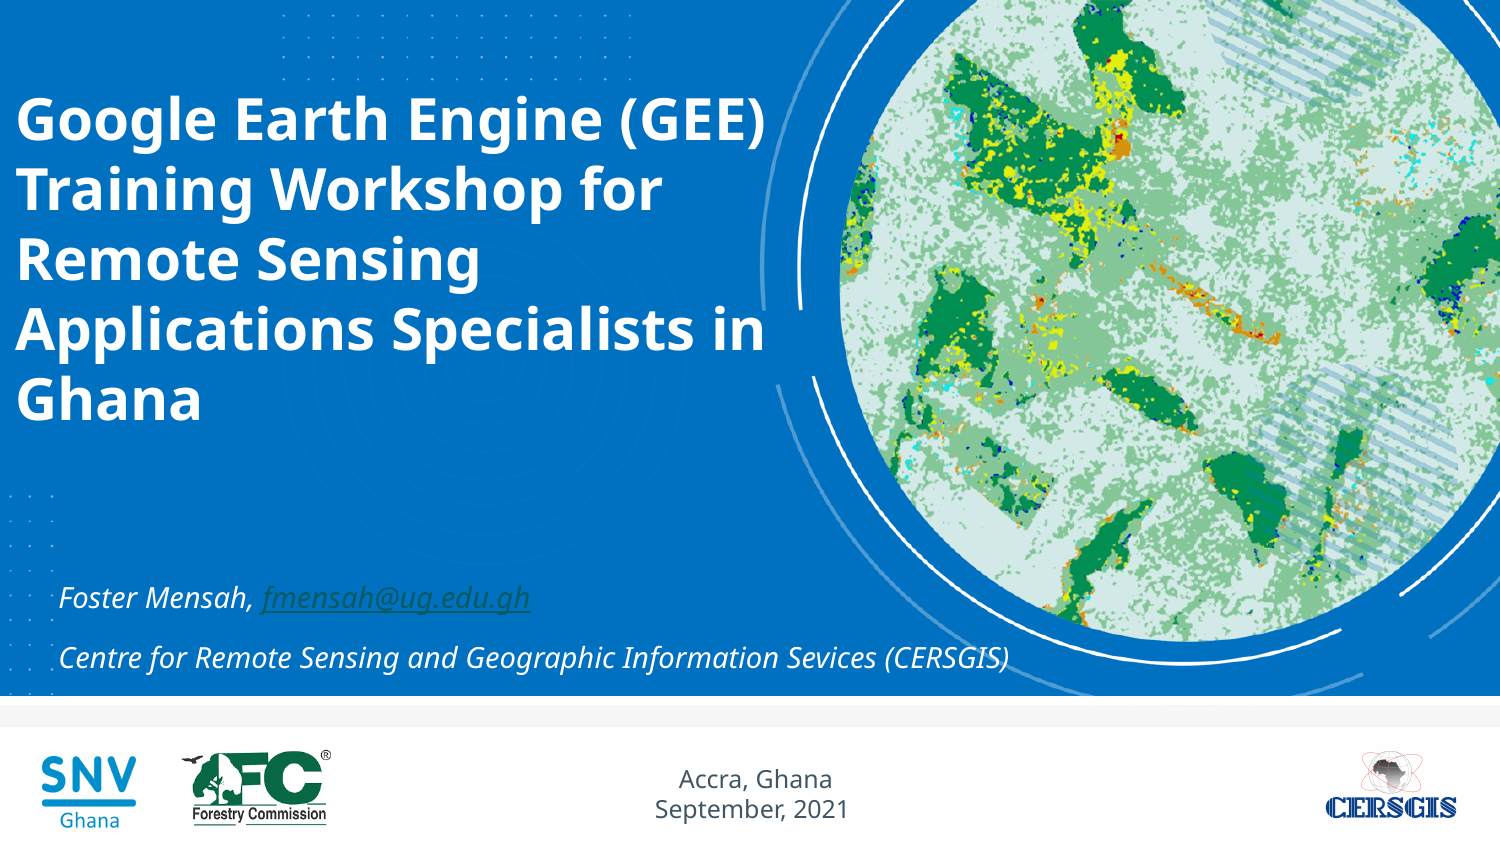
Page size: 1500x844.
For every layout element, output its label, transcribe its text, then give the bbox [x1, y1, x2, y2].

picture [1315, 743, 1466, 829]
picture [181, 741, 331, 835]
text_box Accra, Ghana September, 2021 [639, 756, 872, 831]
picture [1, 0, 1500, 726]
title Google Earth Engine (GEE) Training Workshop for Remote Sensing Applications Specialists in Ghana [0, 0, 871, 448]
text_box Foster Mensah, fmensah@ug.edu.gh Centre for Remote Sensing and Geographic Information Sevices (CERSGIS) [43, 571, 1026, 683]
picture [34, 750, 144, 835]
